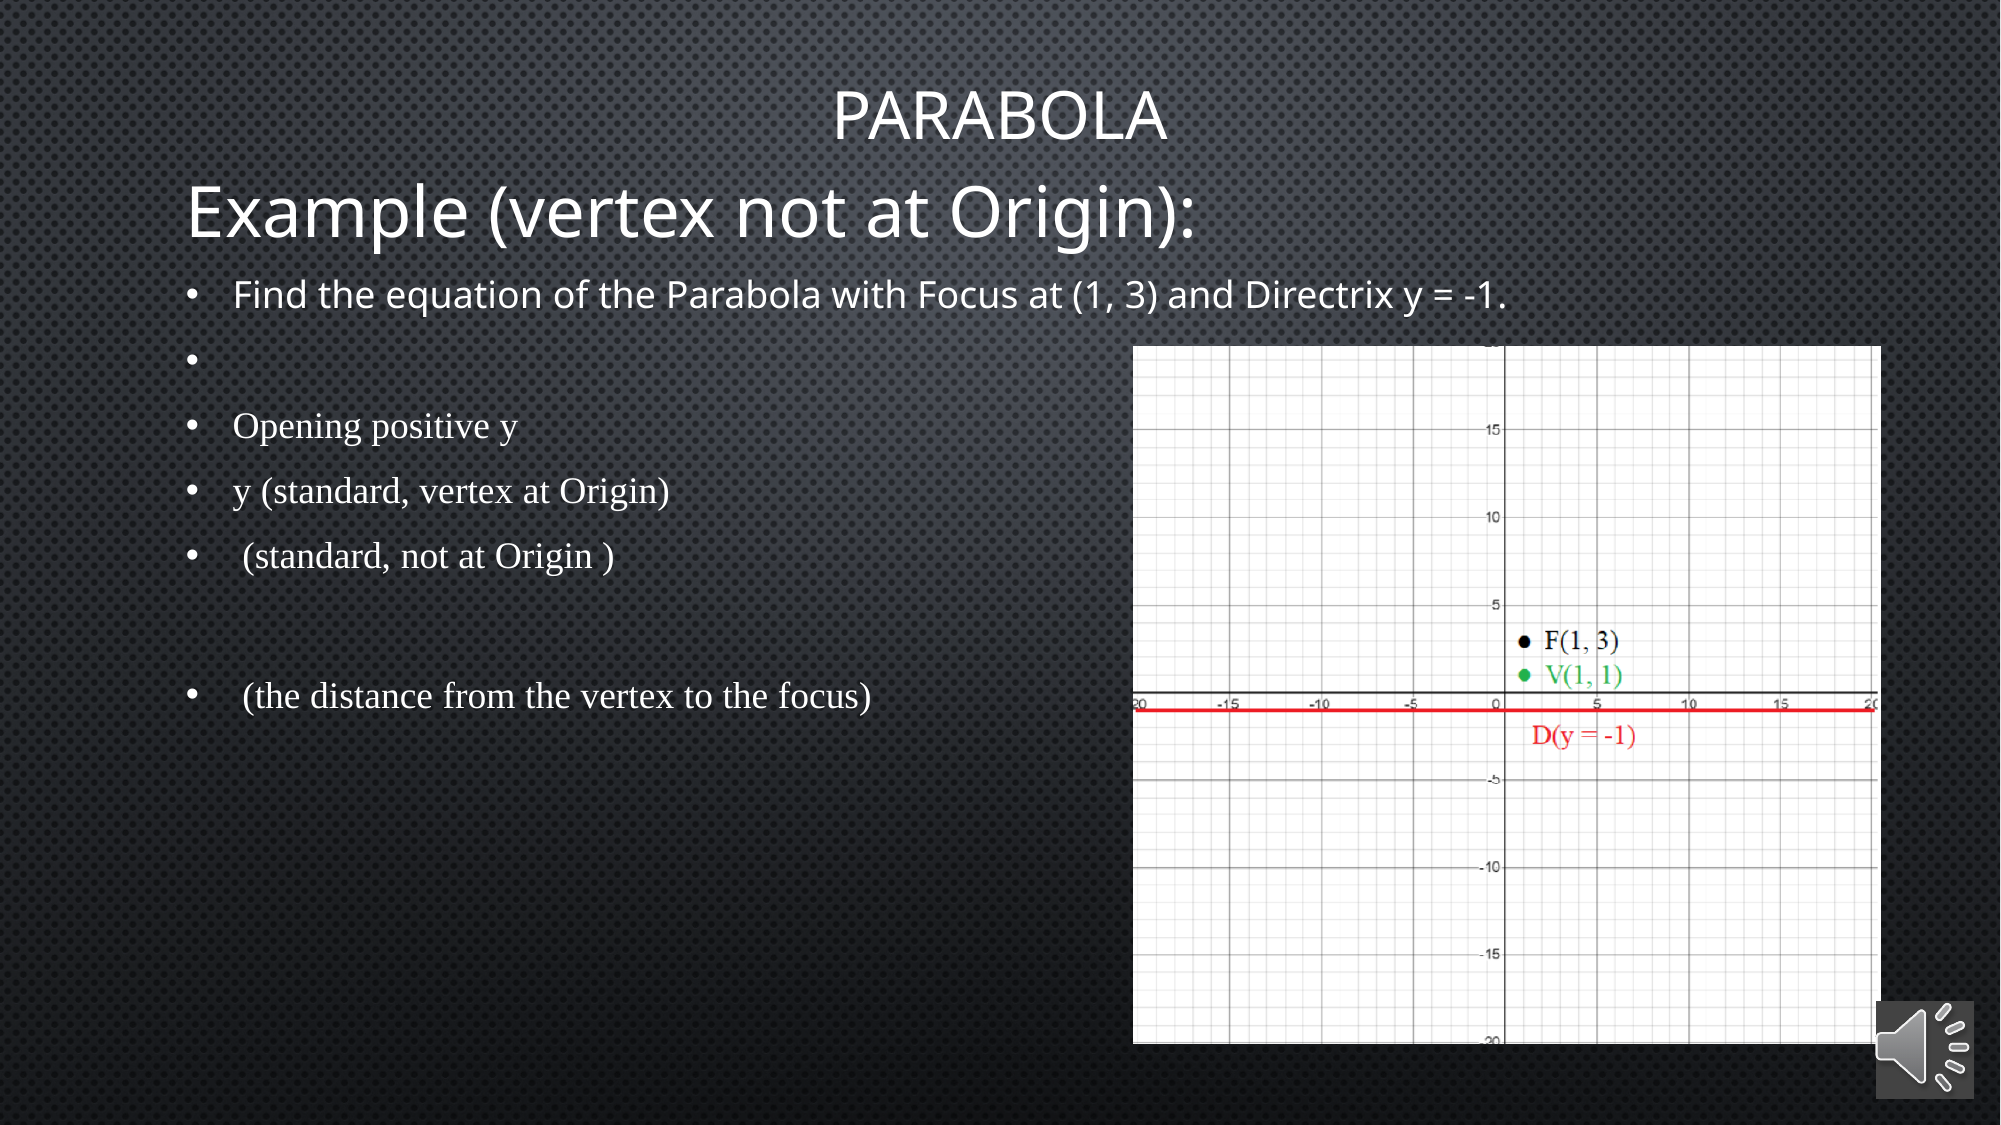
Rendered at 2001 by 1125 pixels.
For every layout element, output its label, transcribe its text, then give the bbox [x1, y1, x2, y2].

picture [1132, 346, 1976, 1101]
title Parabola [184, 12, 1816, 213]
